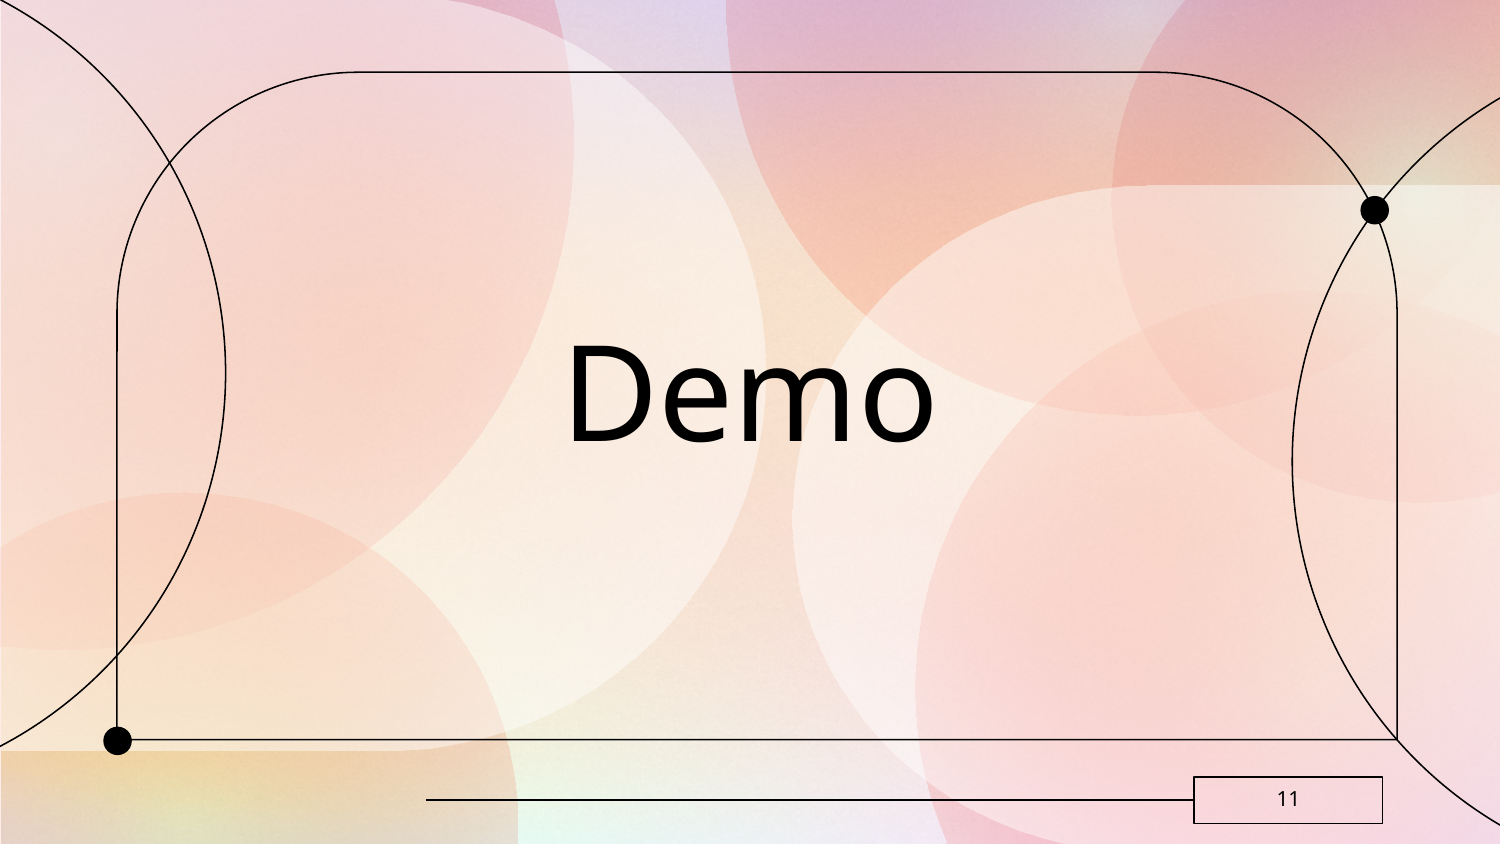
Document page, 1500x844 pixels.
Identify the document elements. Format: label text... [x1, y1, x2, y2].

title 11 [1194, 776, 1383, 824]
title Demo [336, 251, 1164, 556]
